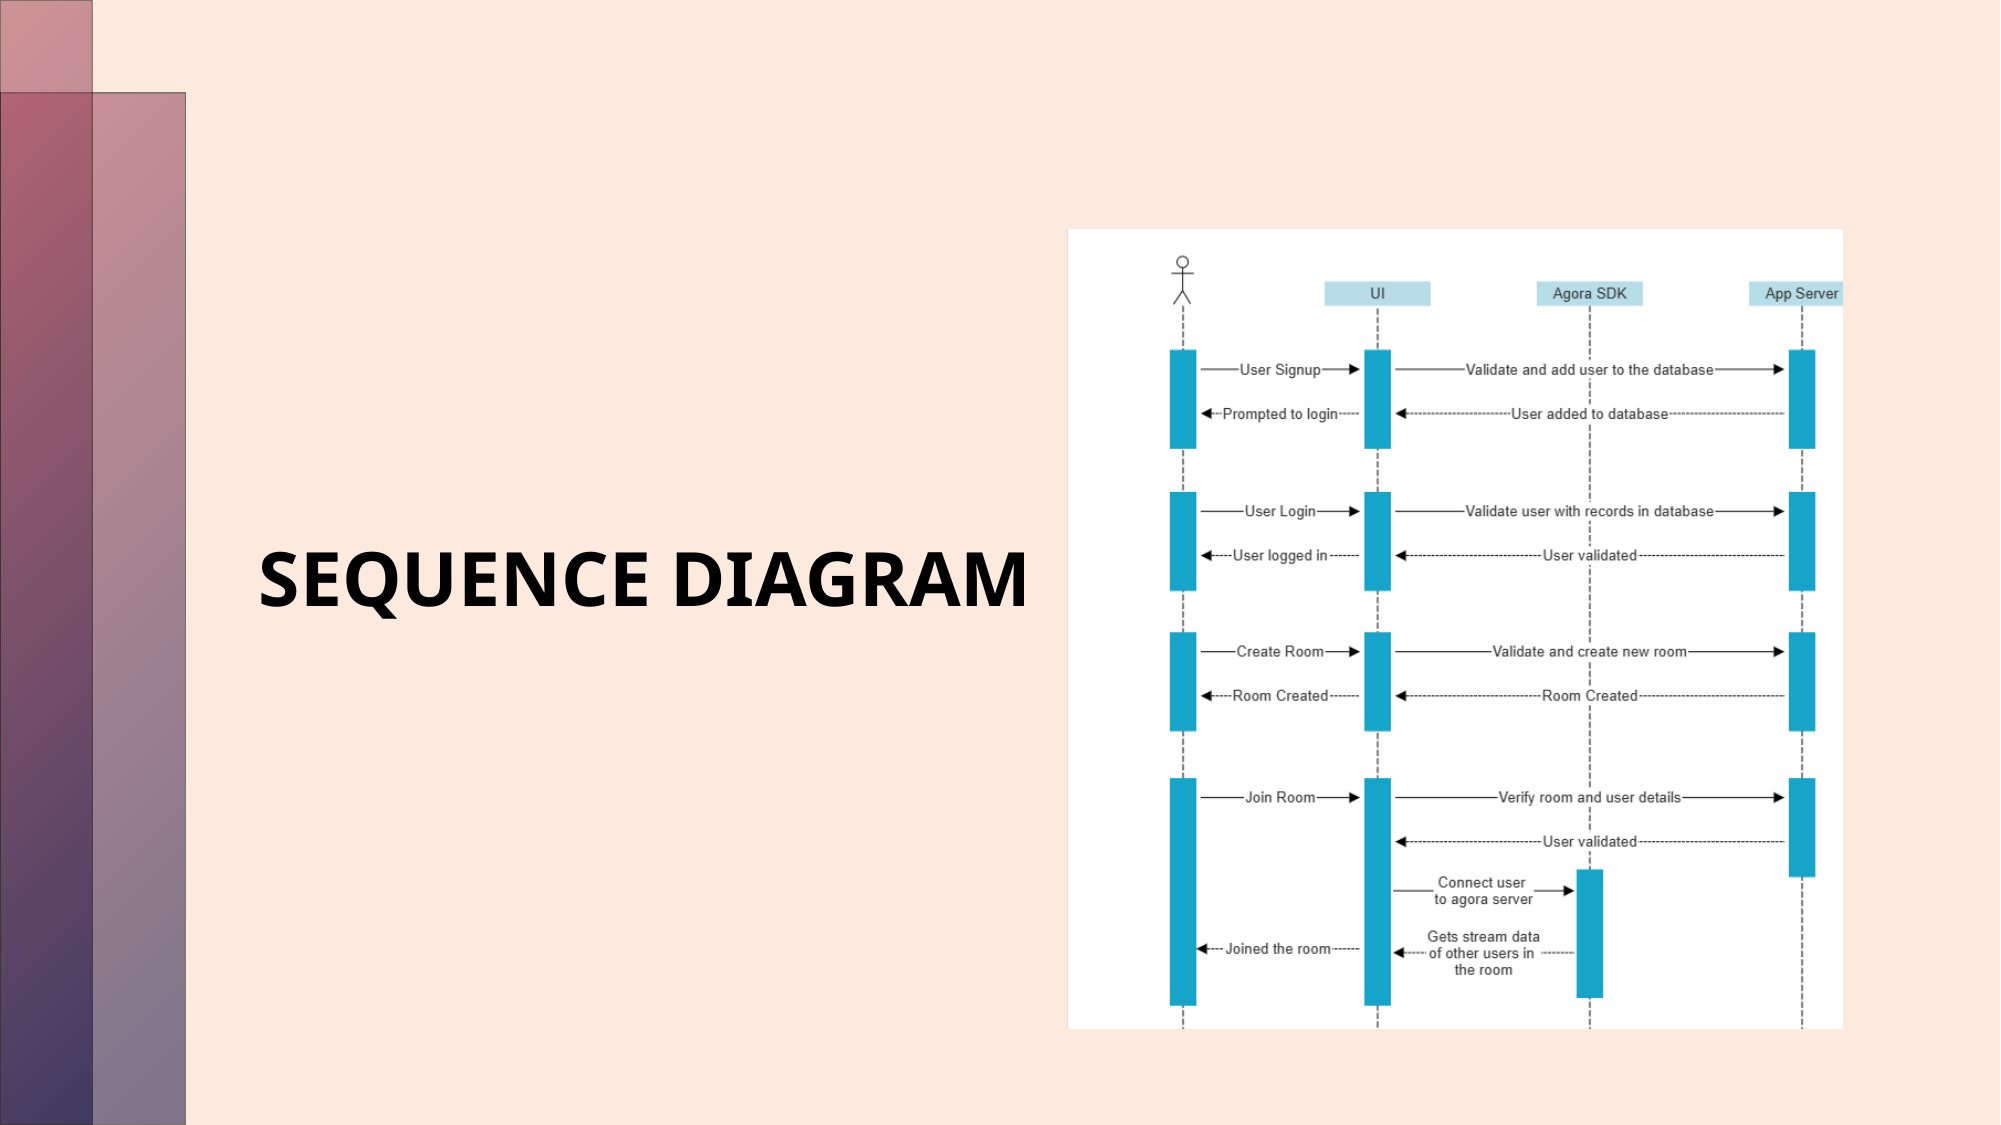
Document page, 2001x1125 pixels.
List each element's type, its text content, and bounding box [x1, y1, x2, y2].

title Sequence Diagram [224, 496, 1066, 629]
picture [1066, 229, 1844, 1029]
